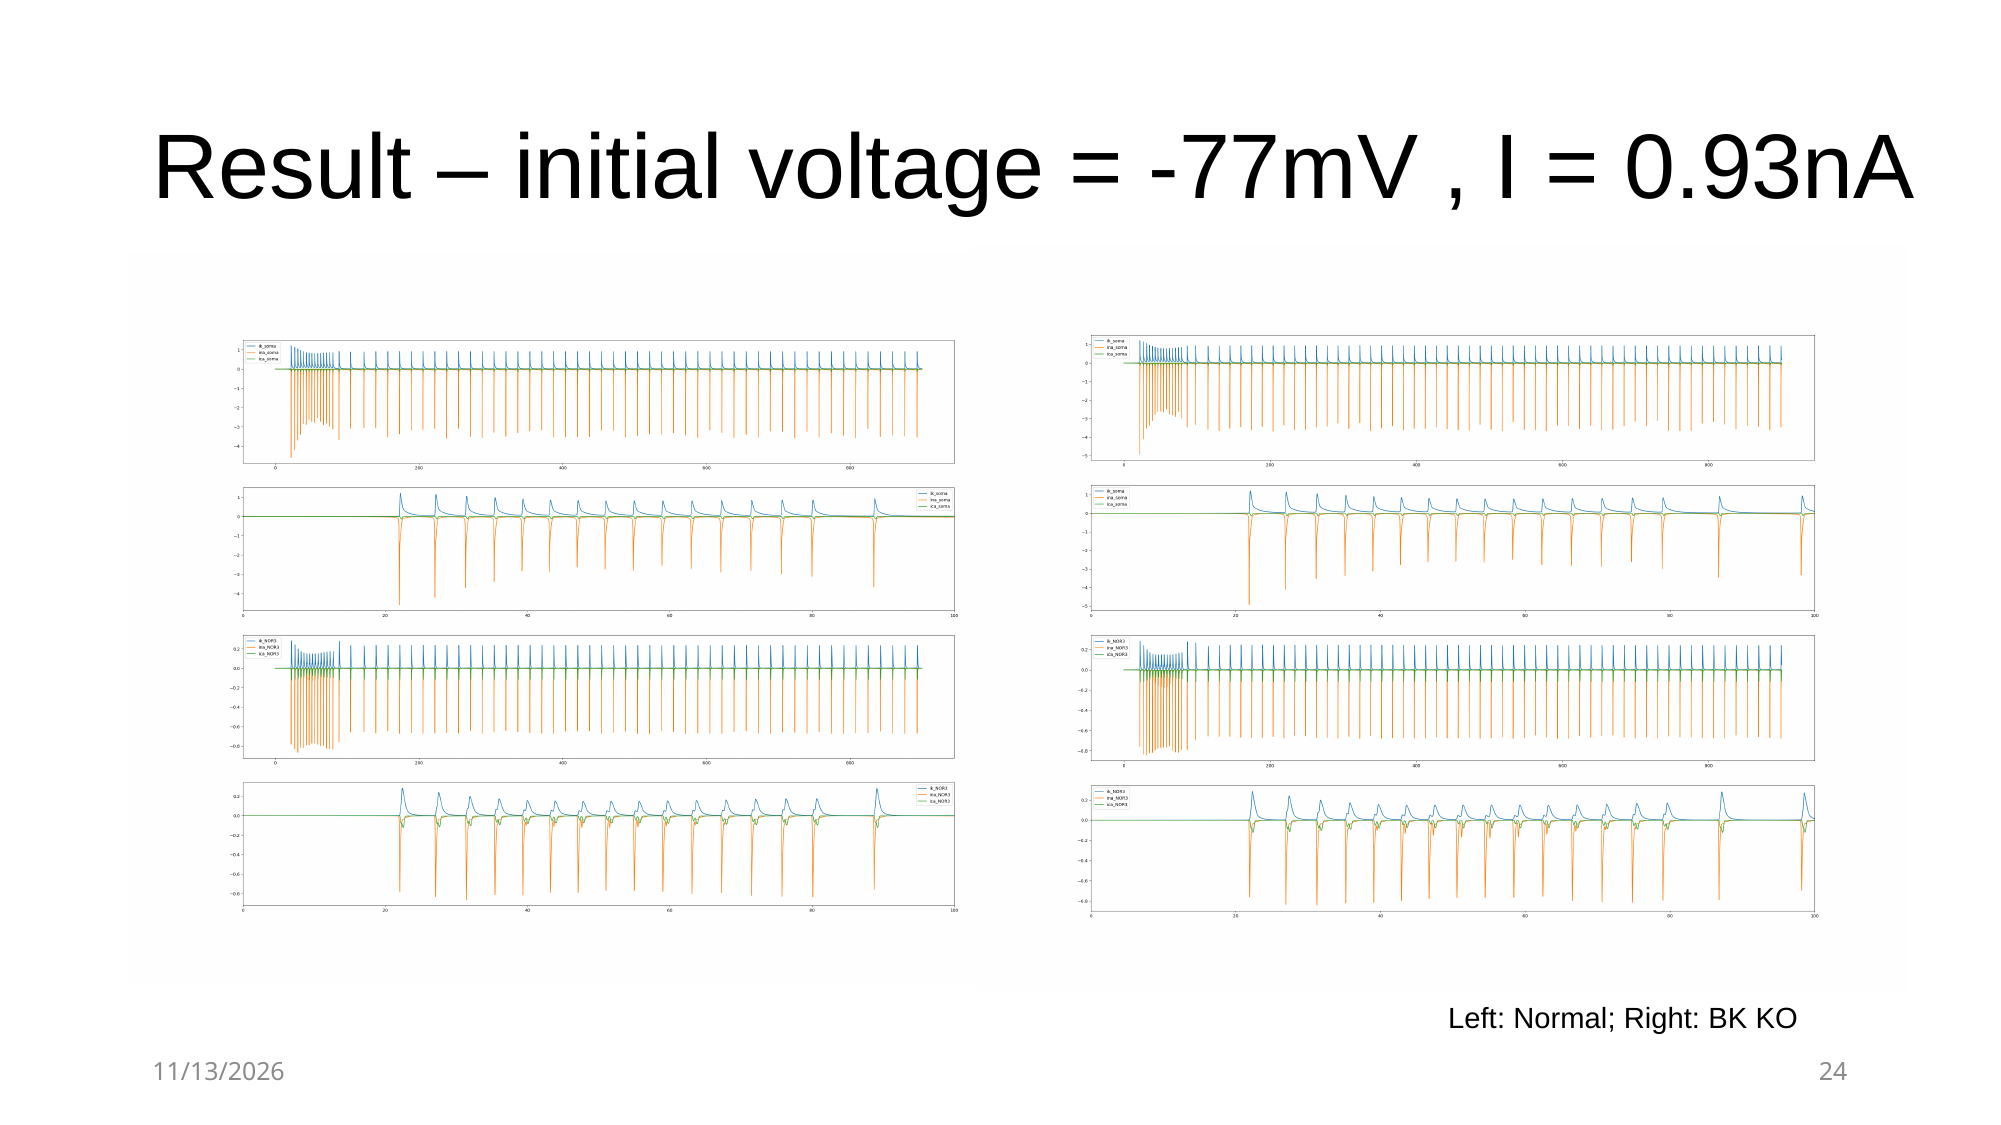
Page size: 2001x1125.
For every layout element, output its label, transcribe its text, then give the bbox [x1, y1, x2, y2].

slide_number 24 [1412, 1042, 1863, 1103]
title Result – initial voltage = -77mV , I = 0.93nA [137, 59, 1954, 278]
picture [128, 245, 1908, 993]
text_box Left: Normal; Right: BK KO [1433, 993, 1814, 1042]
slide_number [137, 1042, 588, 1103]
